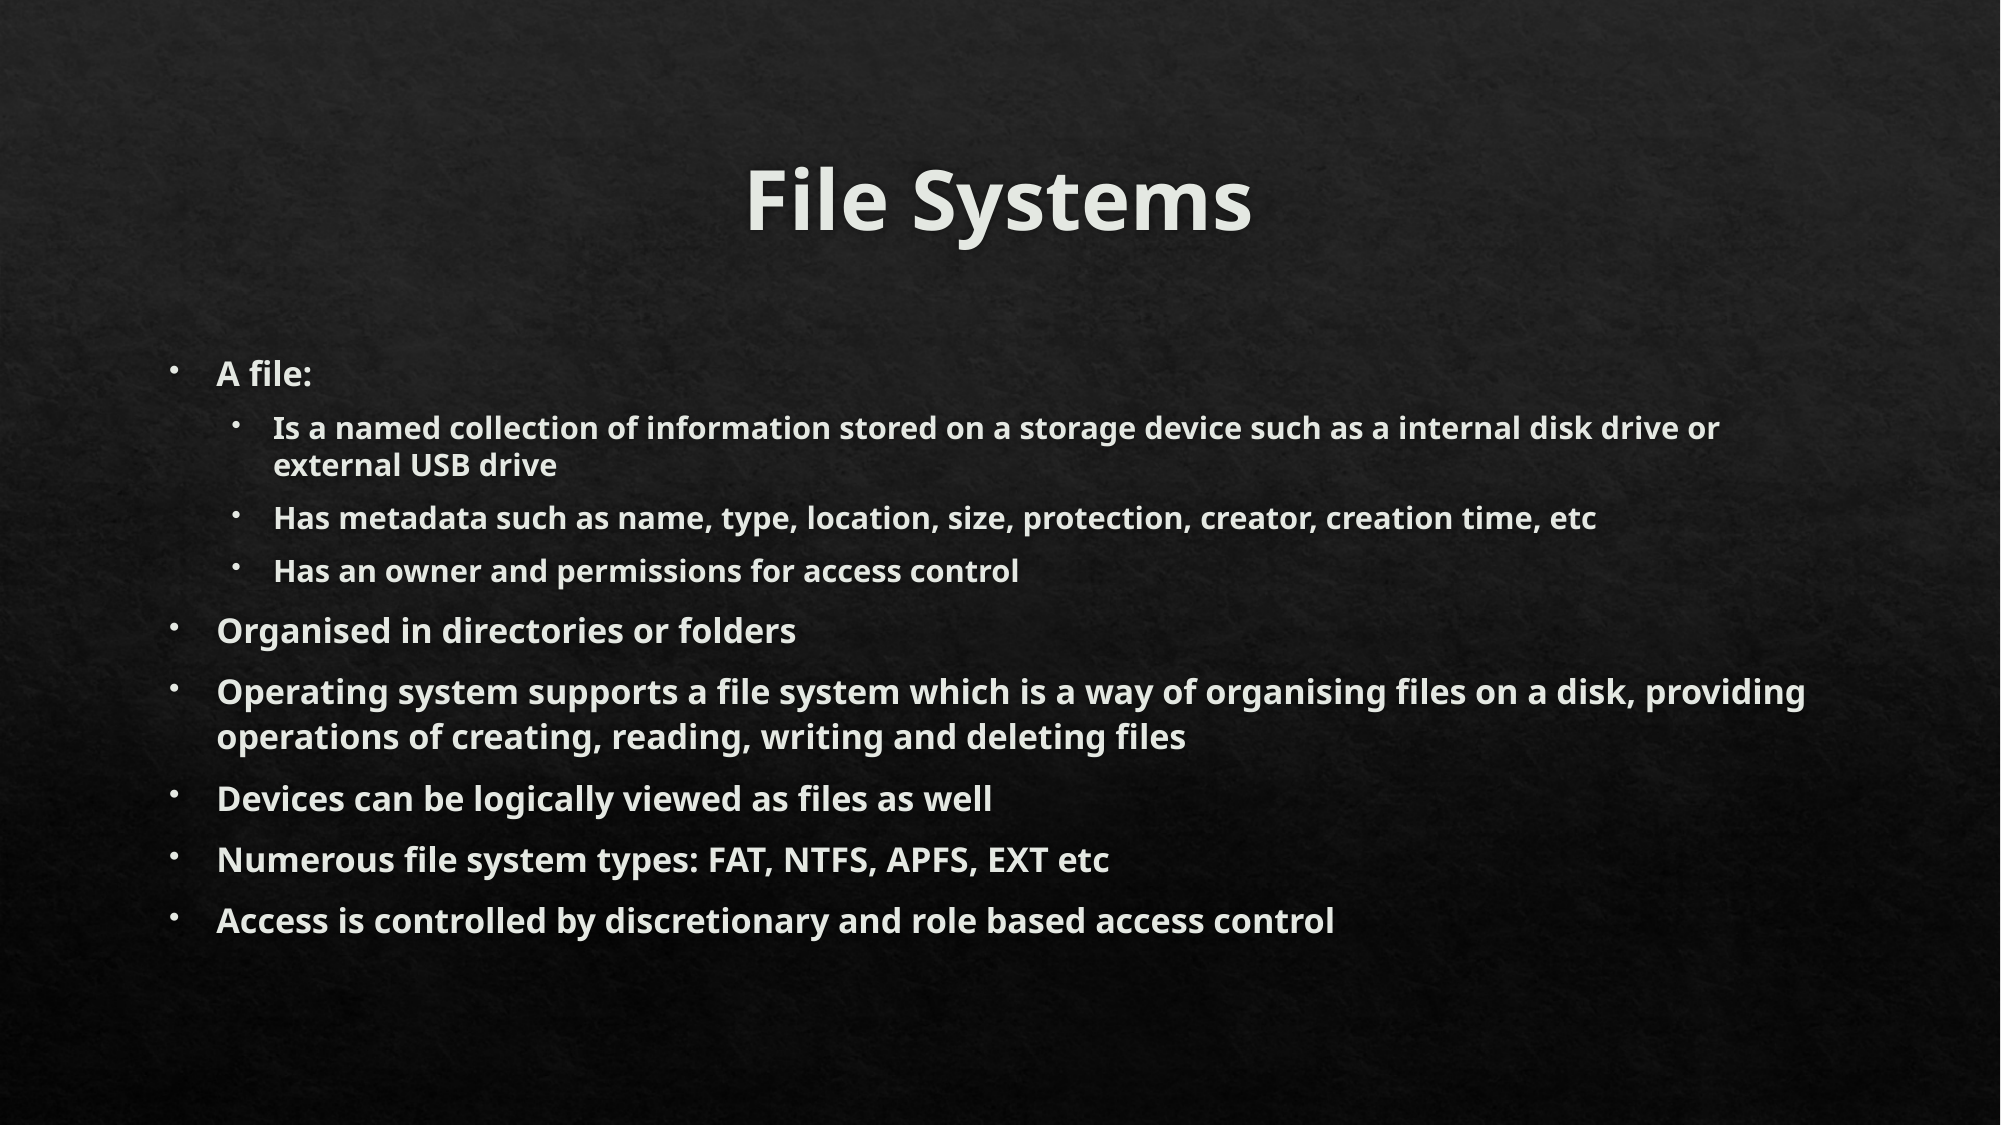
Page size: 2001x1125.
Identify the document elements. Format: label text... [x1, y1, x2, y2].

title File Systems [149, 99, 1849, 307]
list A file: Is a named collection of information stored on a storage device such as a internal disk drive or external USB drive Has metadata such as name, type, location, size, protection, creator, creation time, etc Has an owner and permissions for access control Organised in directories or folders Operating system supports a file system which is a way of organising files on a disk, providing operations of creating, reading, writing and deleting files Devices can be logically viewed as files as well Numerous file system types: FAT, NTFS, APFS, EXT etc Access is controlled by discretionary and role based access control [149, 340, 1849, 950]
